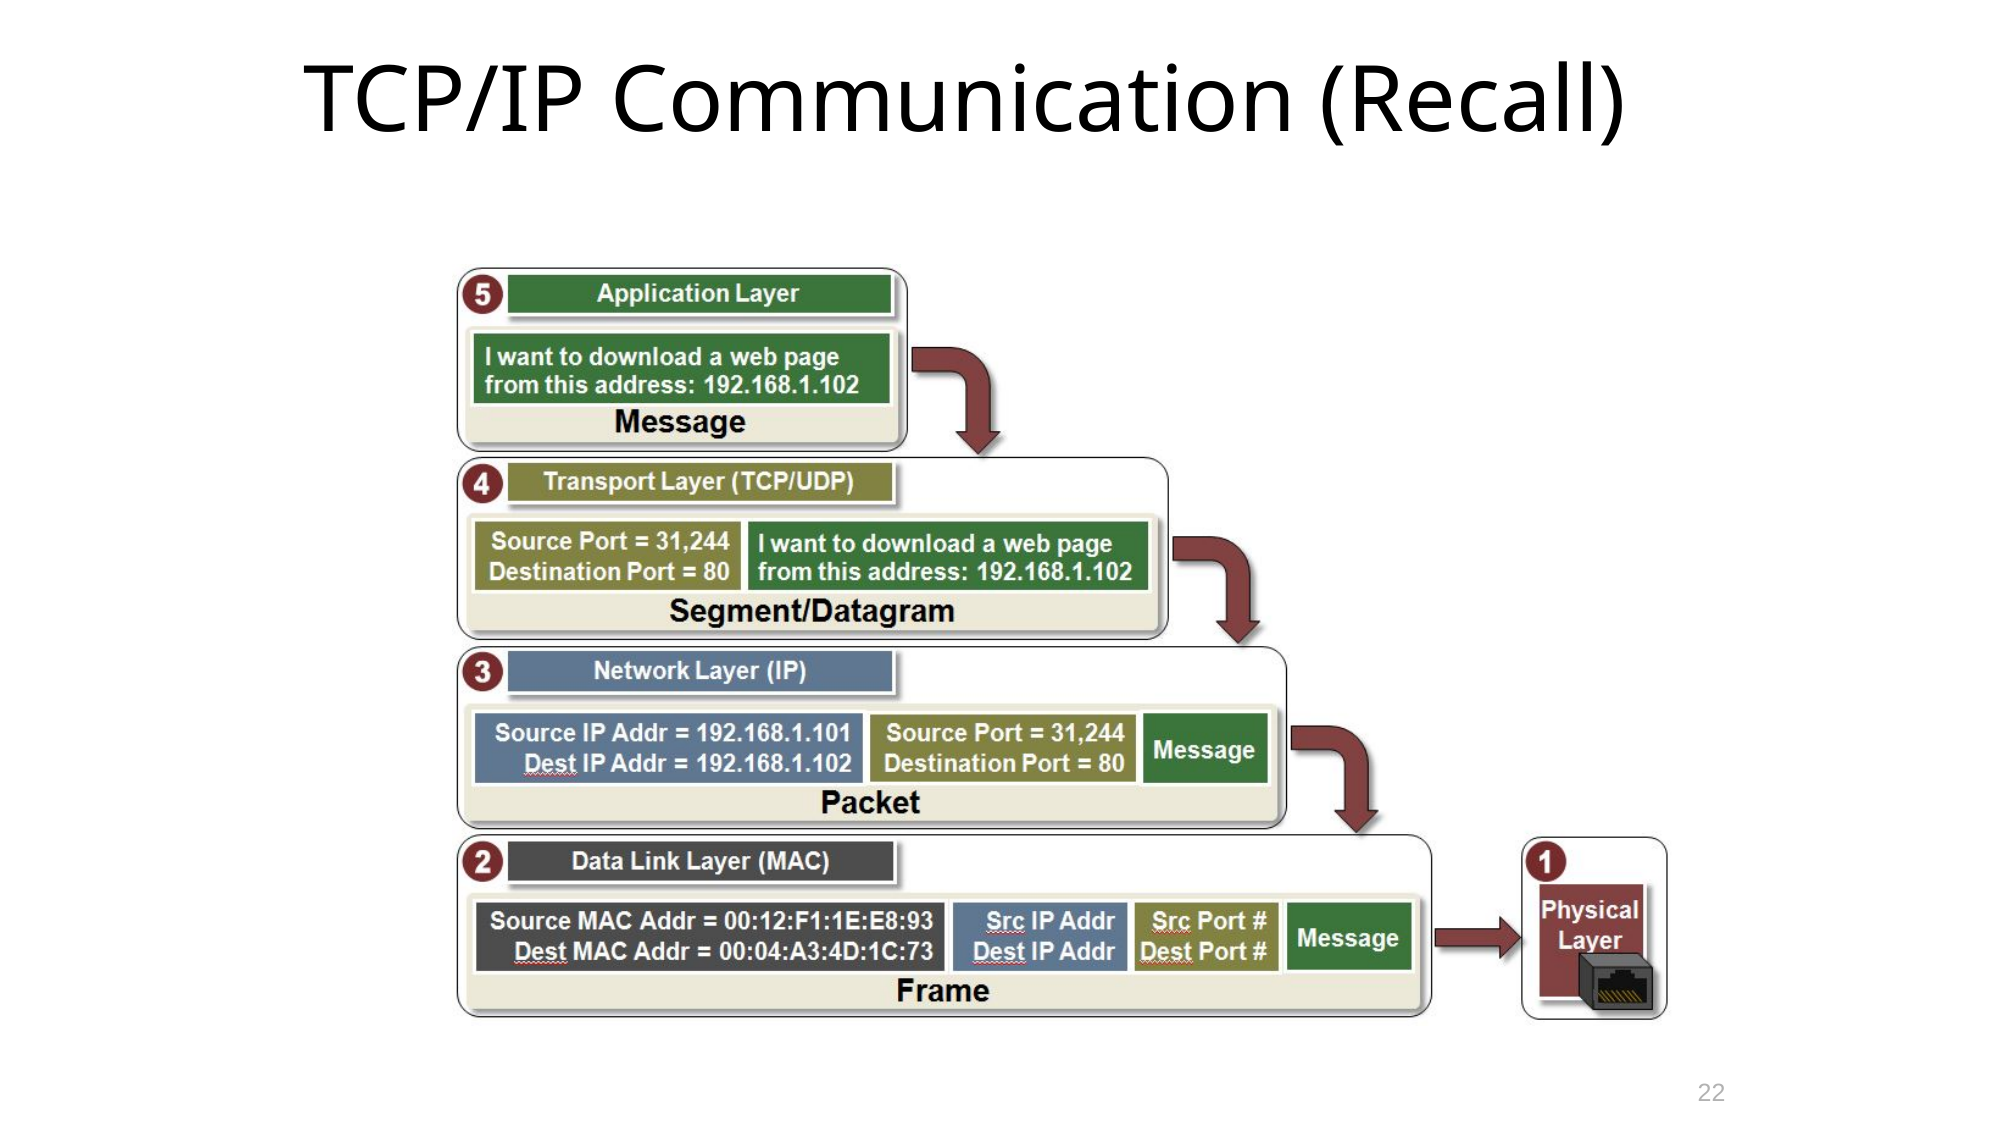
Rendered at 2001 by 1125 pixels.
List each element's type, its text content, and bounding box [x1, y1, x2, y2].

picture [452, 264, 1675, 1026]
slide_number 22 [1638, 1080, 1741, 1103]
title TCP/IP Communication (Recall) [288, 45, 1696, 233]
